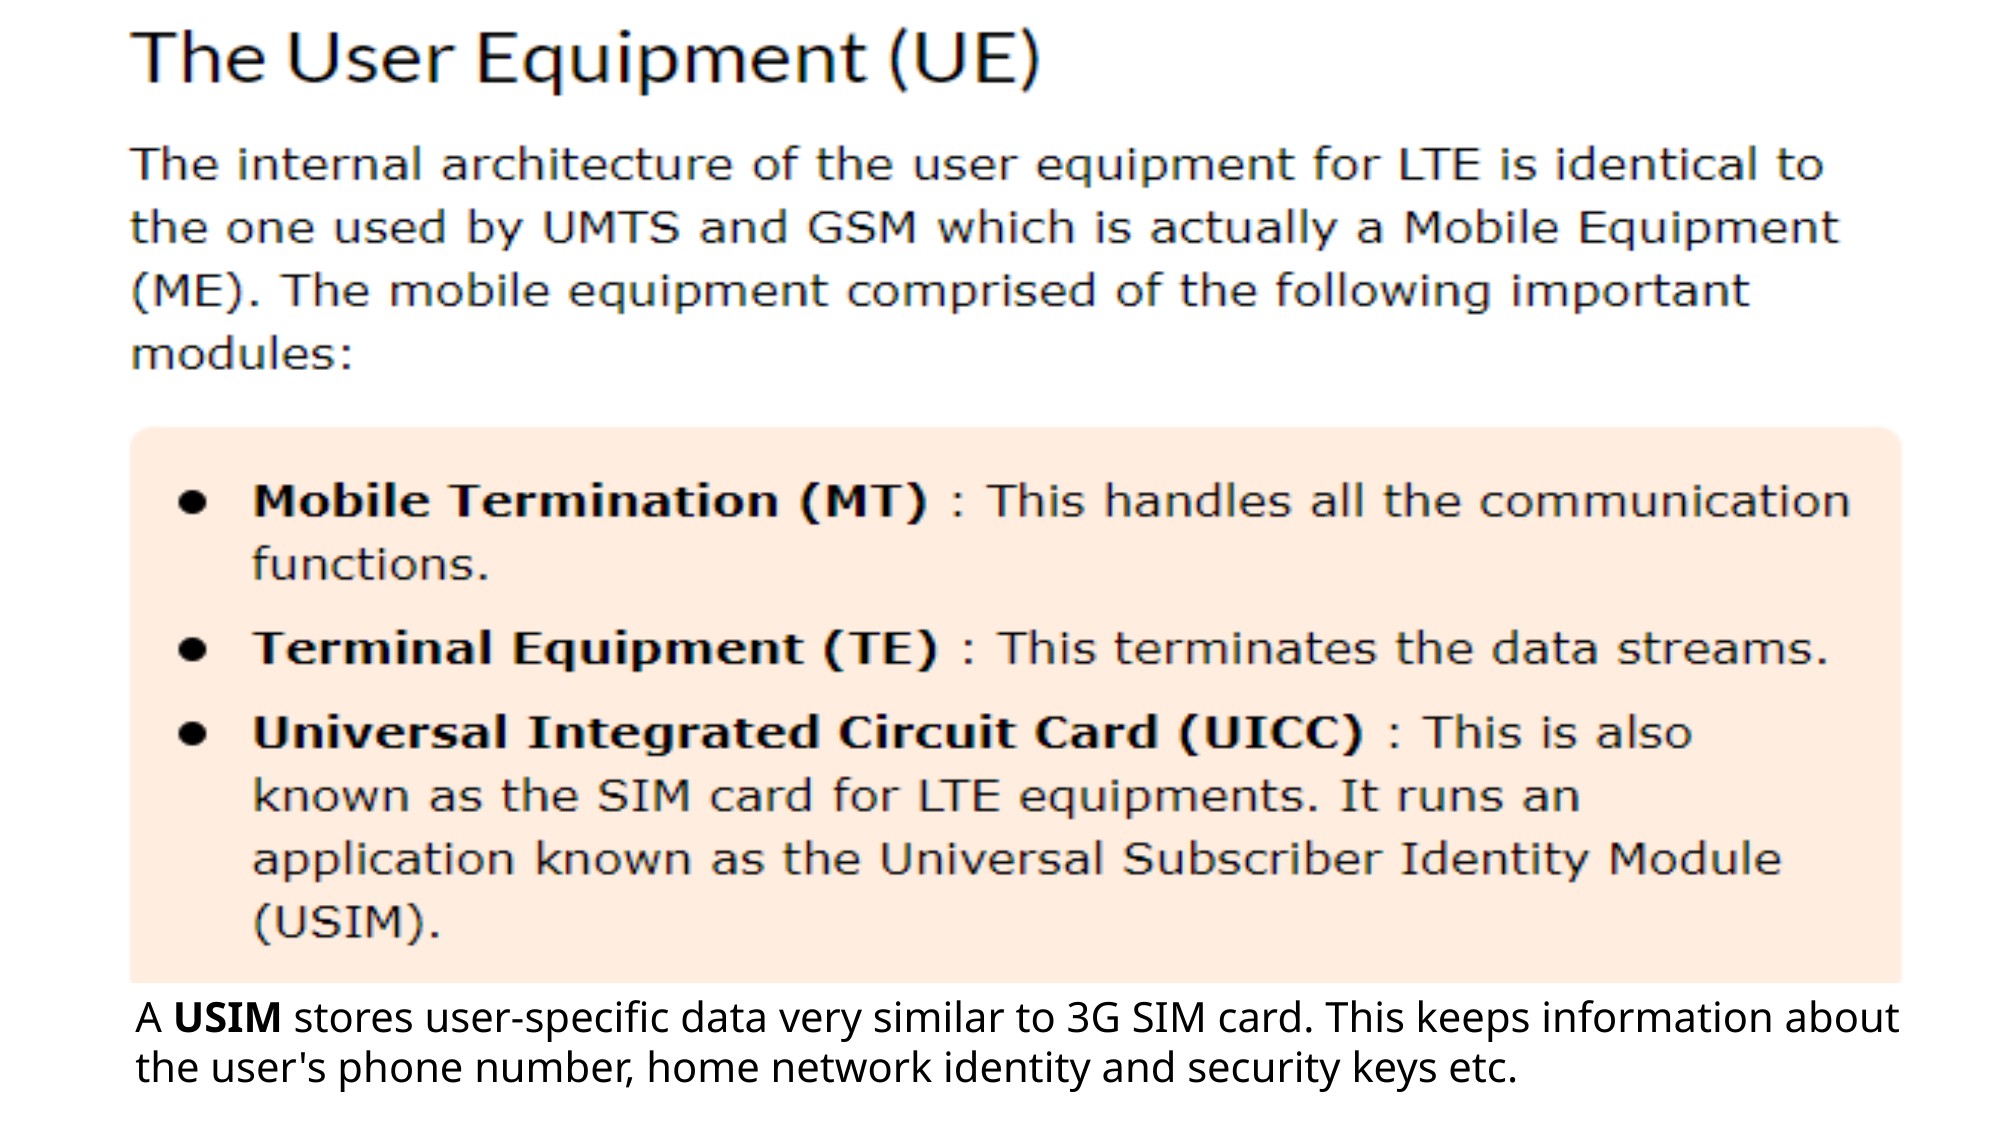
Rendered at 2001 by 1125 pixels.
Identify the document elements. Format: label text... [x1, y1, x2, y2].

text_box A USIM stores user-specific data very similar to 3G SIM card. This keeps information about the user's phone number, home network identity and security keys etc. [120, 991, 1927, 1098]
picture [73, 0, 1927, 984]
